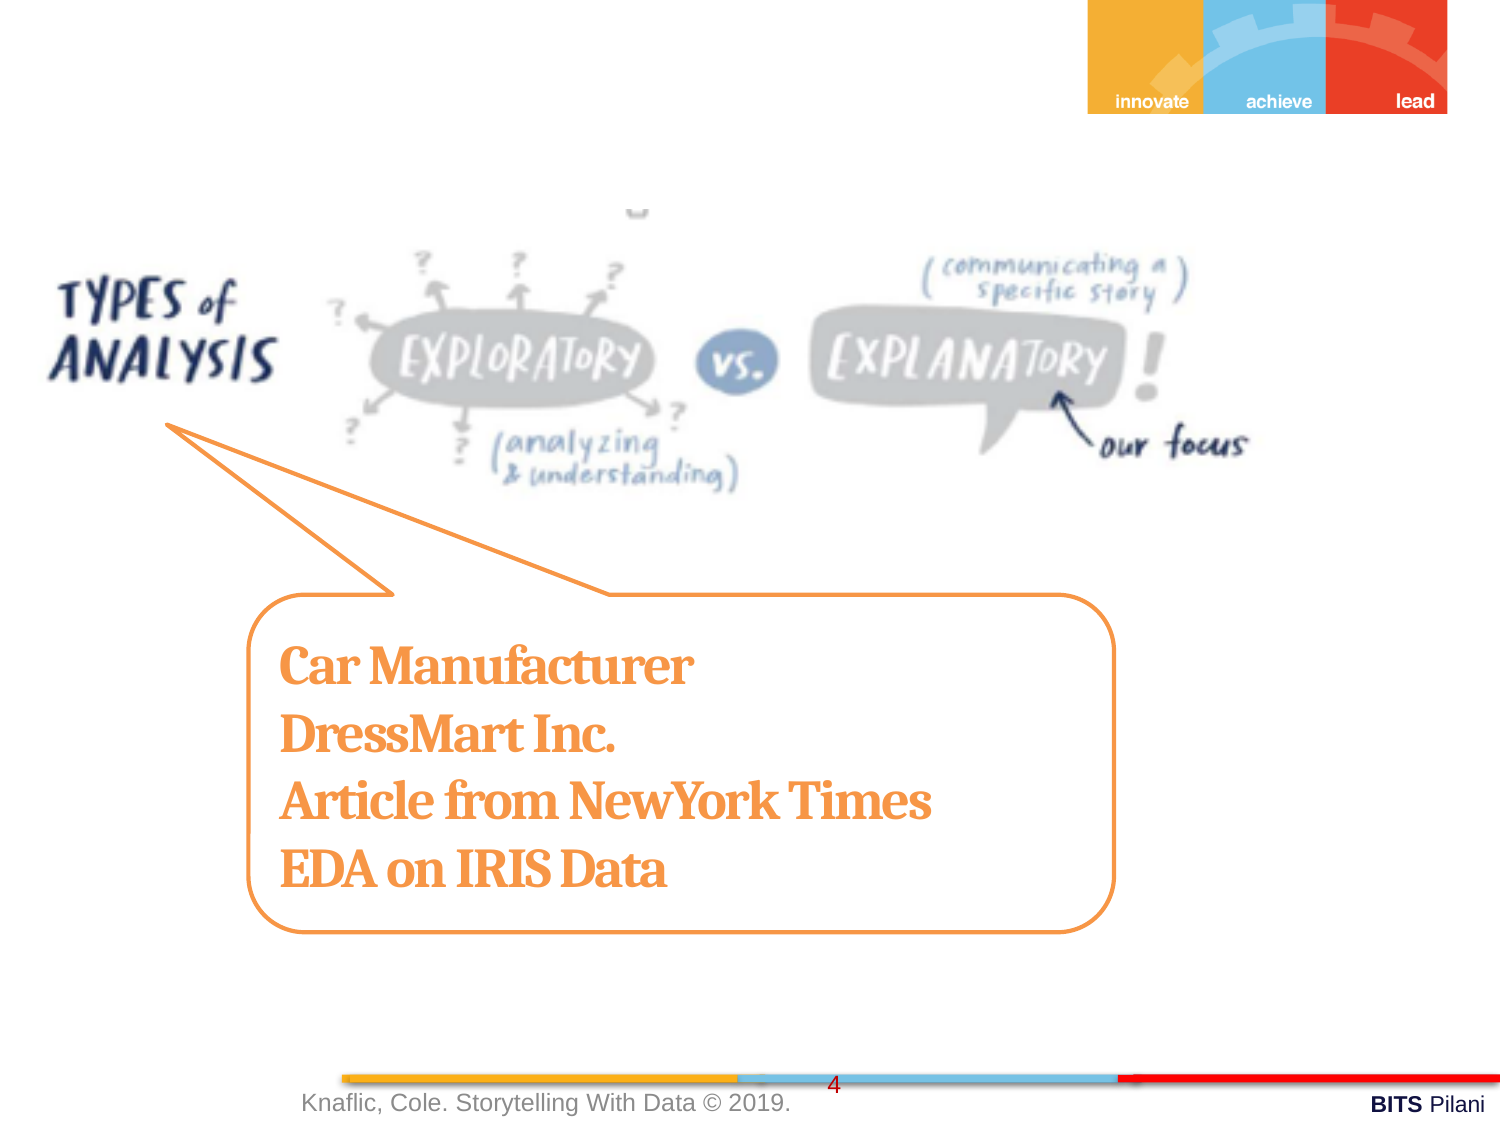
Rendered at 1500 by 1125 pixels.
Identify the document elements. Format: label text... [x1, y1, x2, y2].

picture [1087, 0, 1448, 114]
picture [0, 208, 1324, 585]
text_box Car Manufacturer DressMart Inc. Article from NewYork Times EDA on IRIS Data [246, 594, 1117, 935]
footer Knaflic, Cole. Storytelling With Data © 2019. [31, 1053, 1063, 1125]
